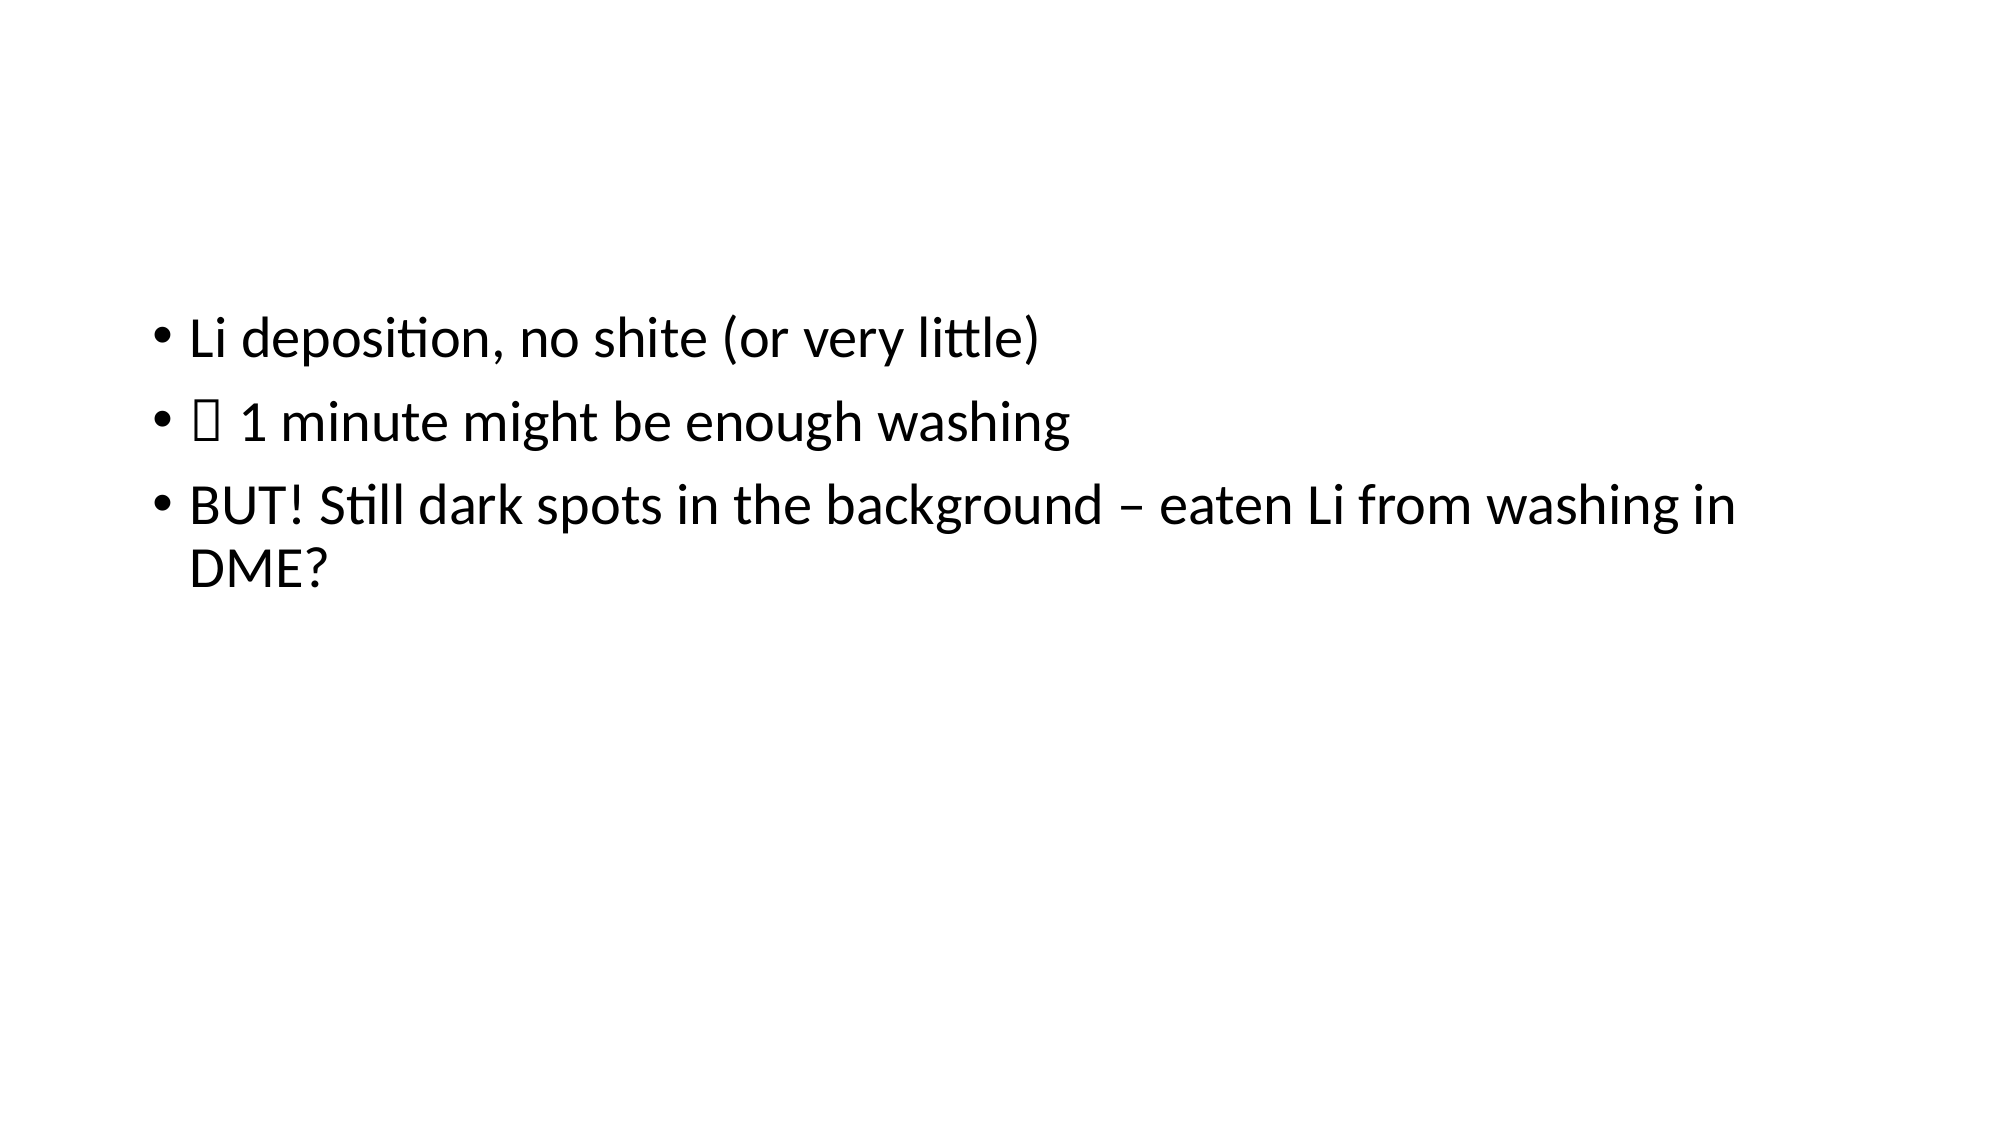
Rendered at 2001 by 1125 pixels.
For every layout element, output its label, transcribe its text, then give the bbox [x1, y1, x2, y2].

list Li deposition, no shite (or very little)  1 minute might be enough washing BUT! Still dark spots in the background – eaten Li from washing in DME? [137, 299, 1863, 1014]
